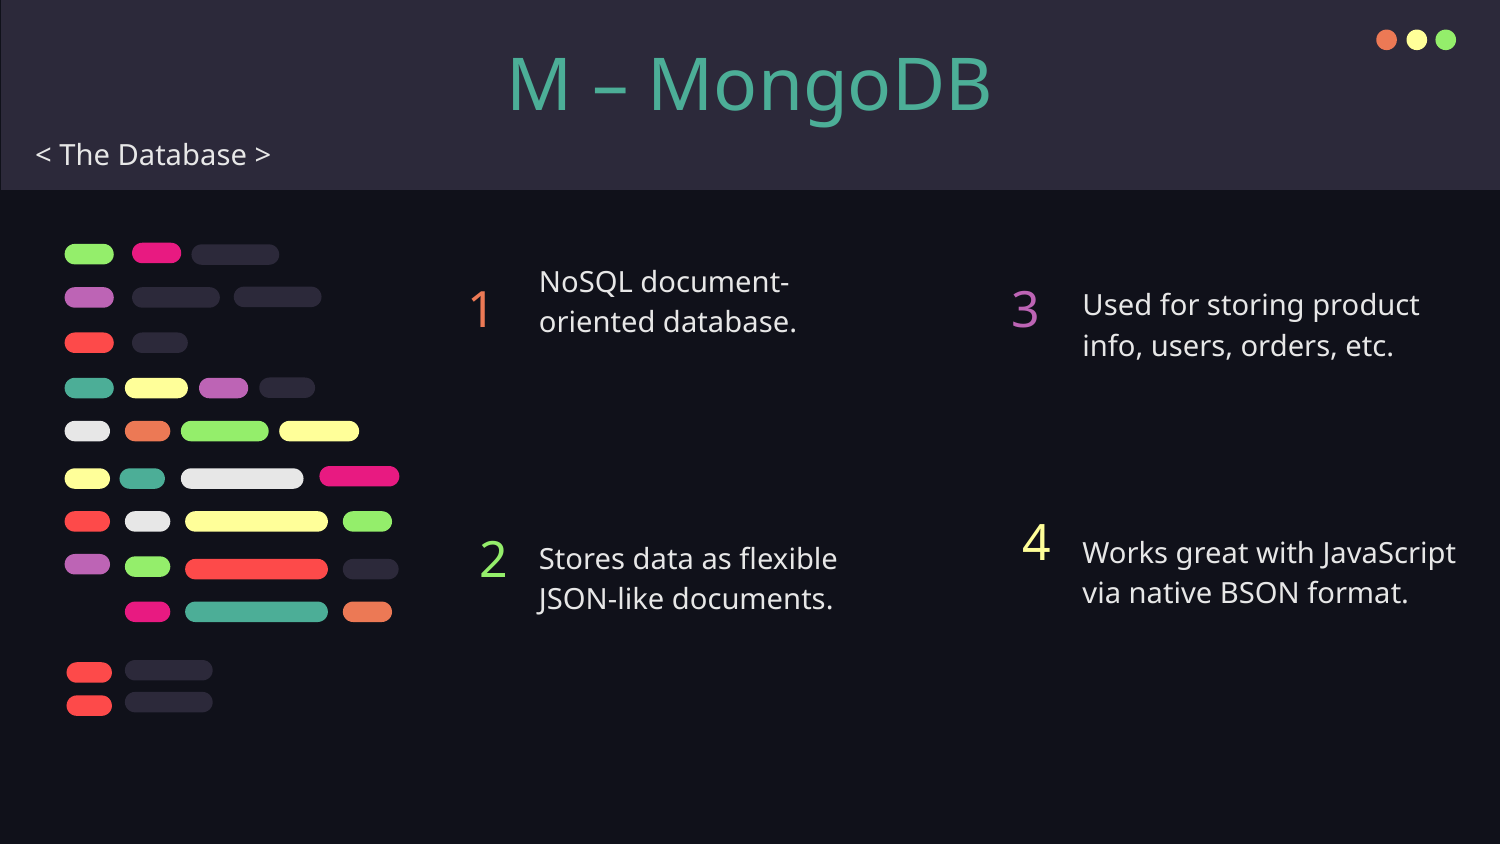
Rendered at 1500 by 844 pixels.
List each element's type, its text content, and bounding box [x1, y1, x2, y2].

subtitle 1 [452, 269, 548, 353]
subtitle Stores data as flexible JSON-like documents. [523, 519, 898, 656]
subtitle Used for storing product info, users, orders, etc. [1067, 266, 1442, 403]
subtitle Works great with JavaScript via native BSON format. [1067, 513, 1481, 676]
subtitle 2 [464, 519, 536, 603]
subtitle 4 [1007, 502, 1079, 586]
title M – MongoDB [118, 22, 1382, 117]
subtitle NoSQL document-oriented database. [523, 242, 849, 379]
subtitle 3 [996, 269, 1068, 353]
subtitle < The Database > [20, 116, 1186, 193]
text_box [64, 242, 400, 717]
